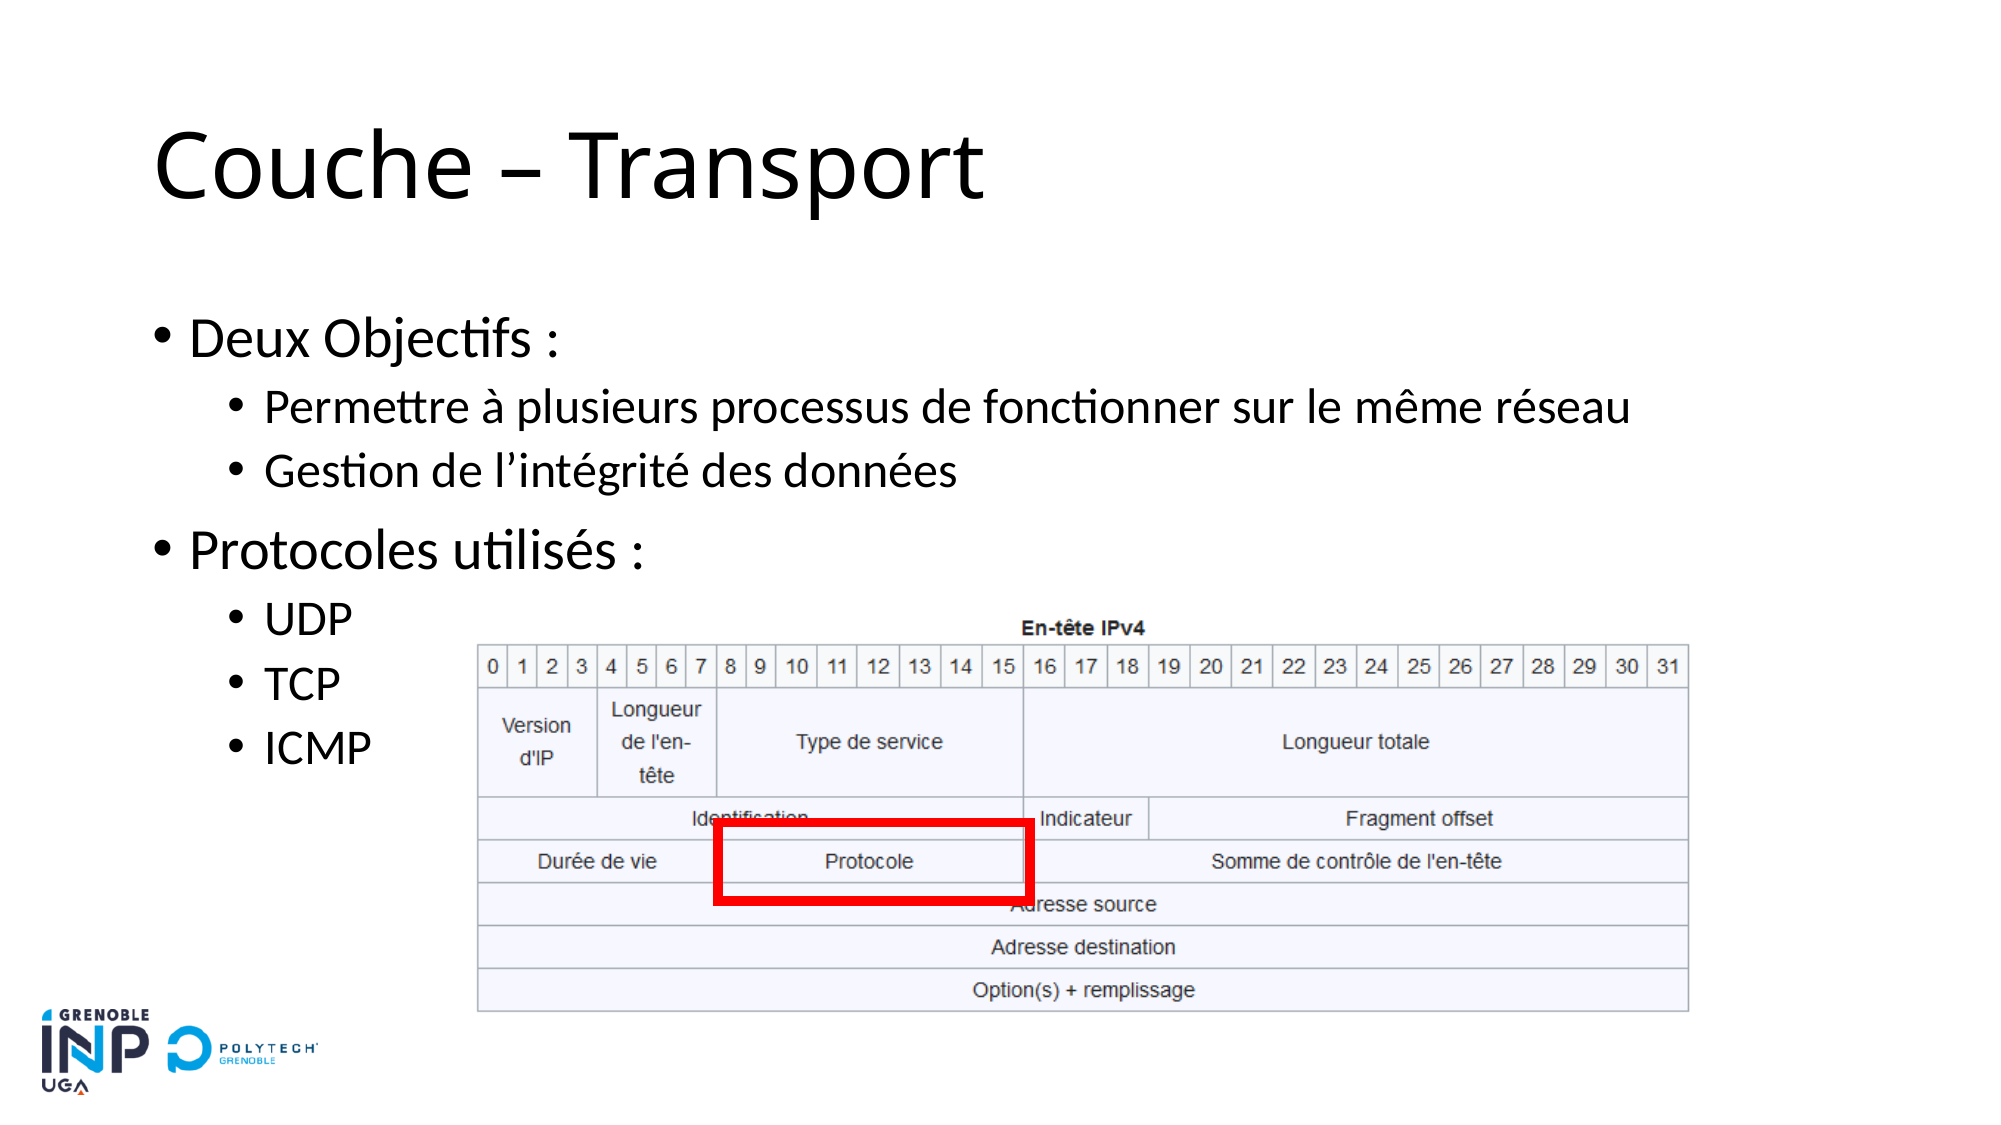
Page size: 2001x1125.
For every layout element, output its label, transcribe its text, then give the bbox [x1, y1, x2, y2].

picture [42, 1009, 318, 1095]
list Deux Objectifs : Permettre à plusieurs processus de fonctionner sur le même réseau Gestion de l’intégrité des données Protocoles utilisés : UDP TCP ICMP [137, 299, 1863, 1014]
picture [464, 600, 1716, 1021]
title Couche – Transport [137, 59, 1863, 278]
